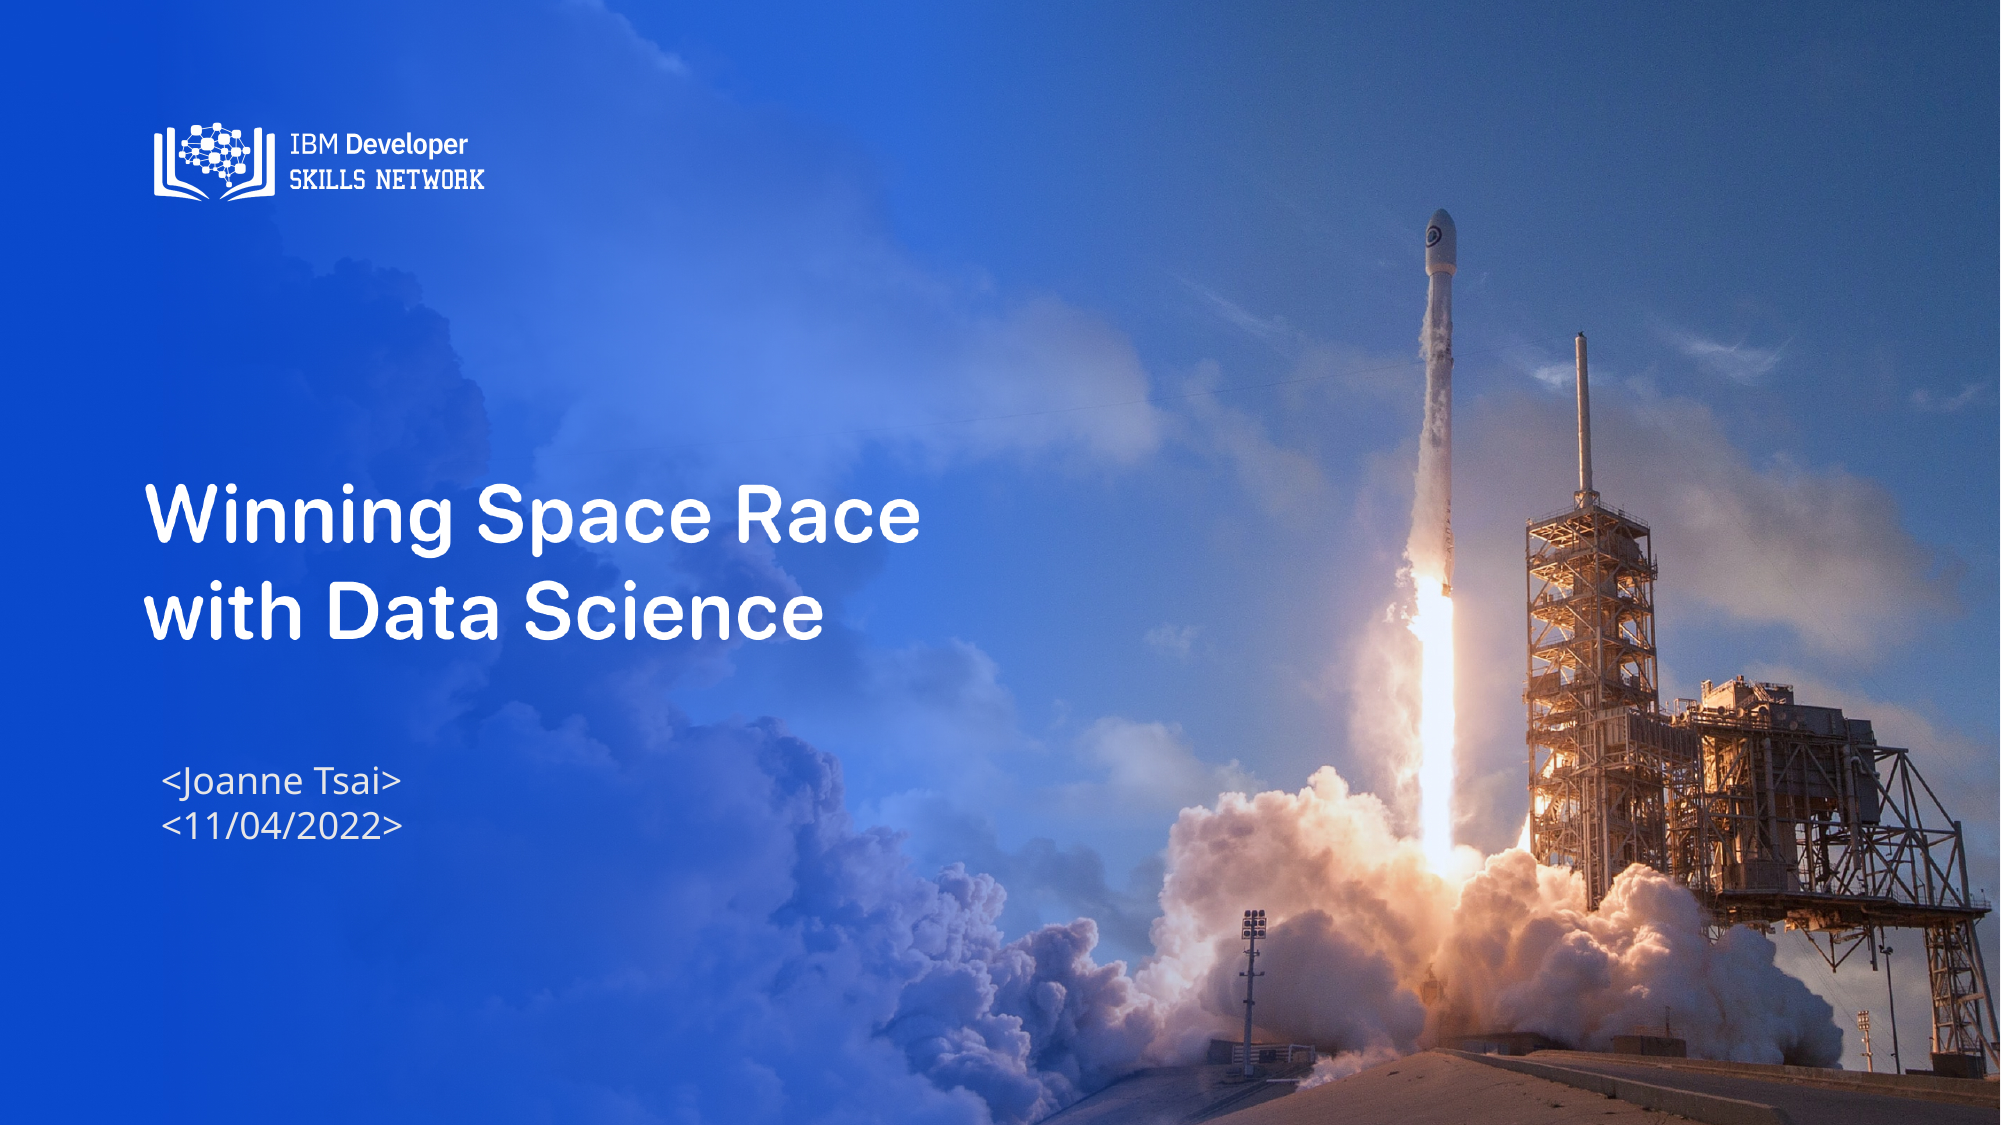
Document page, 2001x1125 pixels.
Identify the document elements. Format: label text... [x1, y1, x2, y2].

text_box <Joanne Tsai> <11/04/2022> [145, 749, 559, 855]
picture [0, 0, 2001, 1125]
